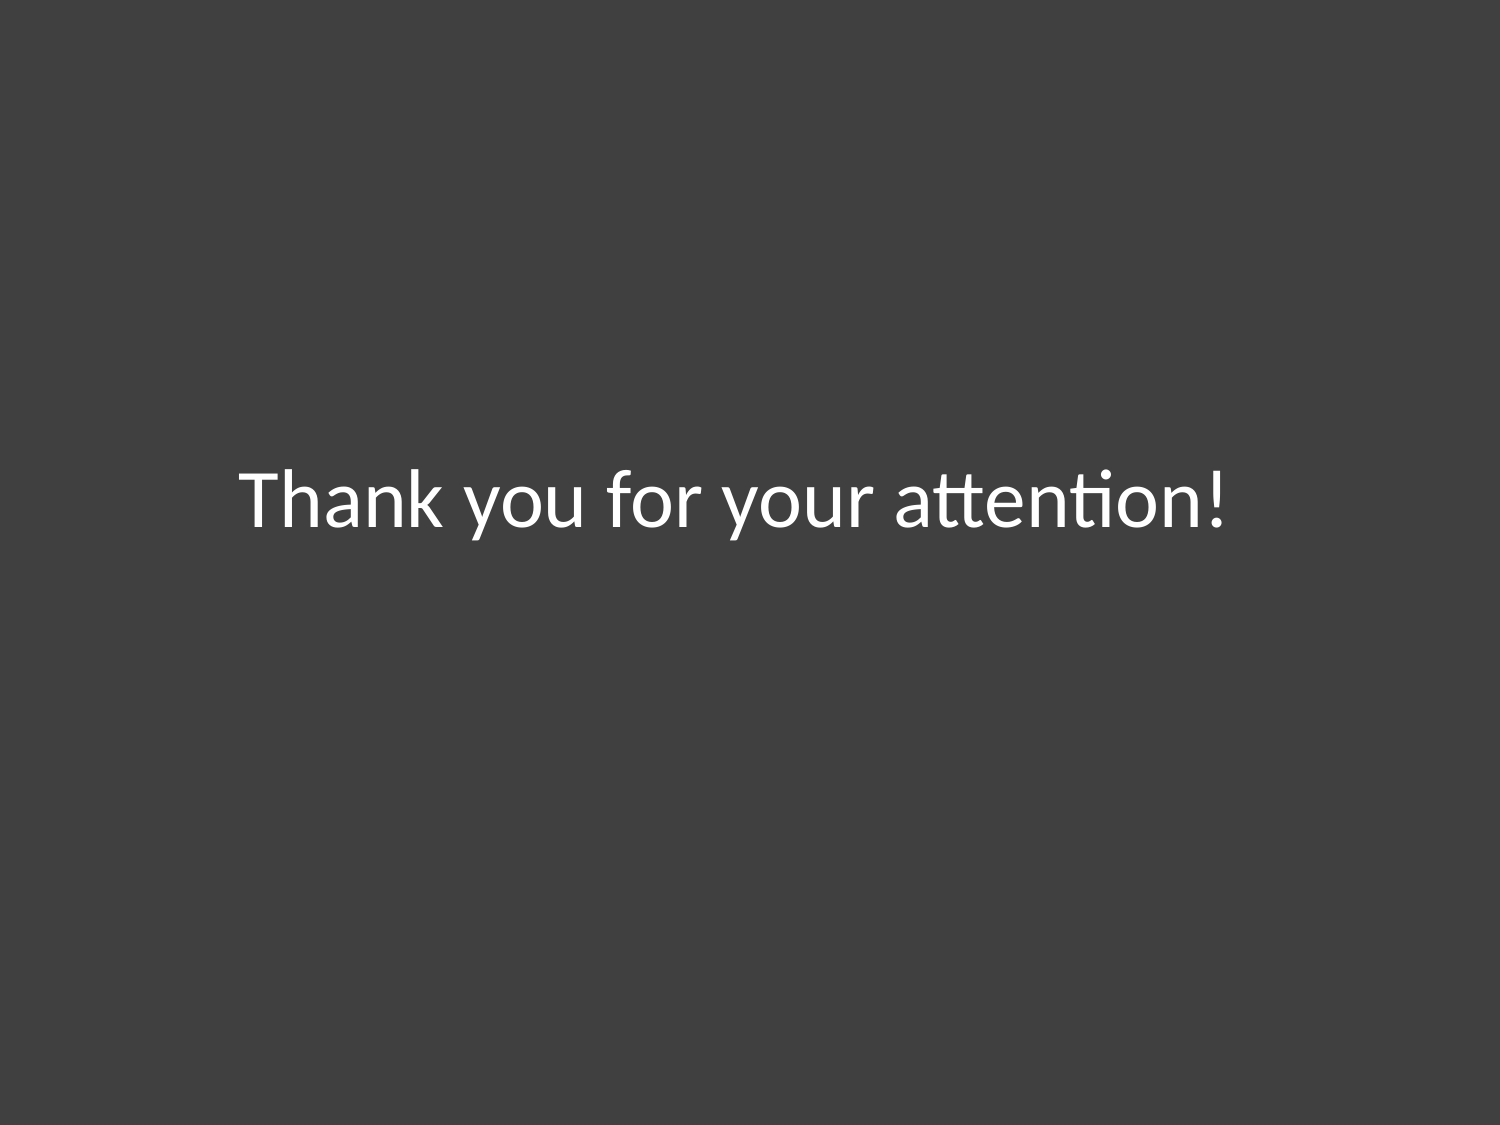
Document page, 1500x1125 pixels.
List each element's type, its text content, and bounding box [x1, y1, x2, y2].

text_box Thank you for your attention! [224, 436, 1247, 552]
